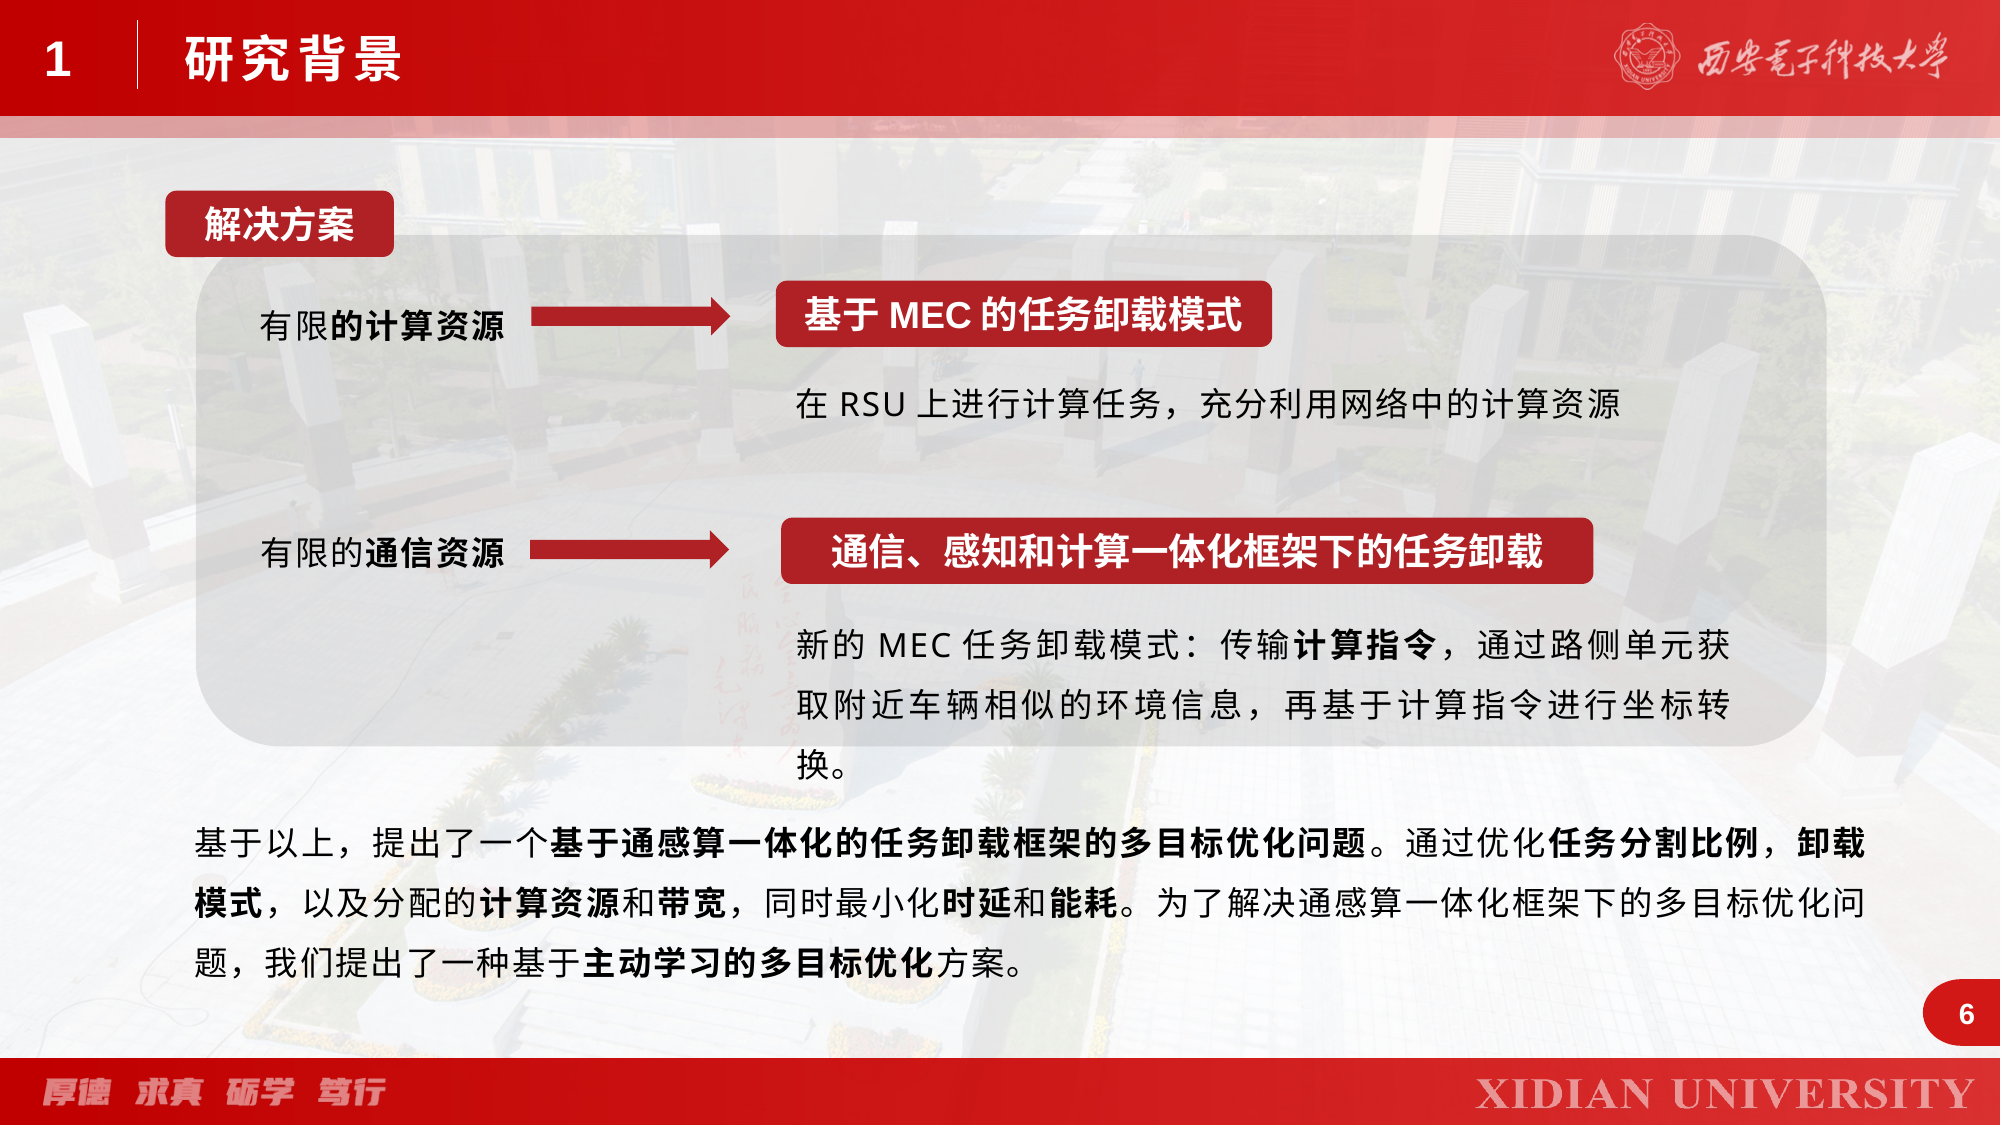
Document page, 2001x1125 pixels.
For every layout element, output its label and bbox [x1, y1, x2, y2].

text_box [0, 0, 2000, 1125]
text_box [21, 22, 1975, 1125]
